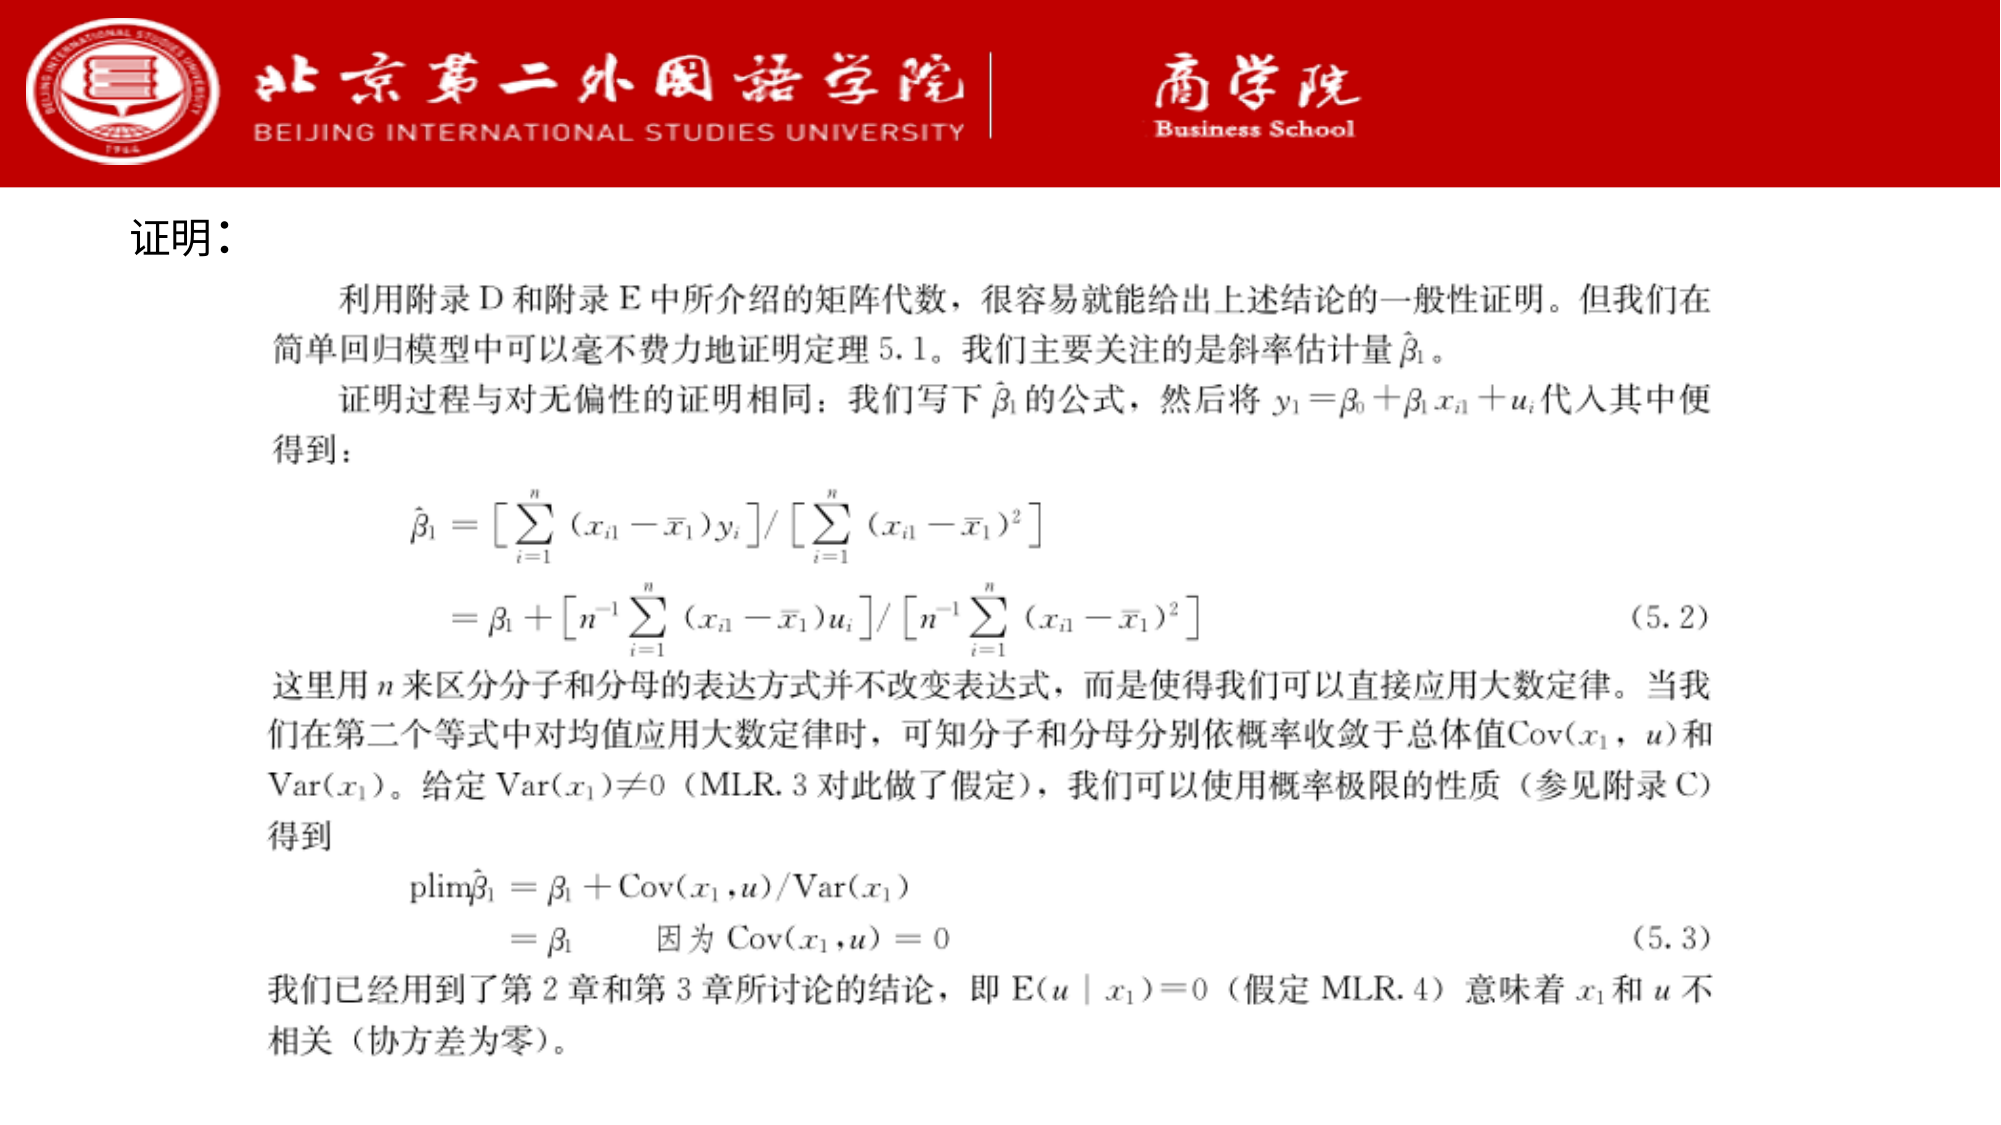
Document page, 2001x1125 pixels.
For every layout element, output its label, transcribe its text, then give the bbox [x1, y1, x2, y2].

picture [26, 18, 1693, 165]
list 证明： [114, 196, 1910, 268]
picture [236, 267, 1745, 1068]
